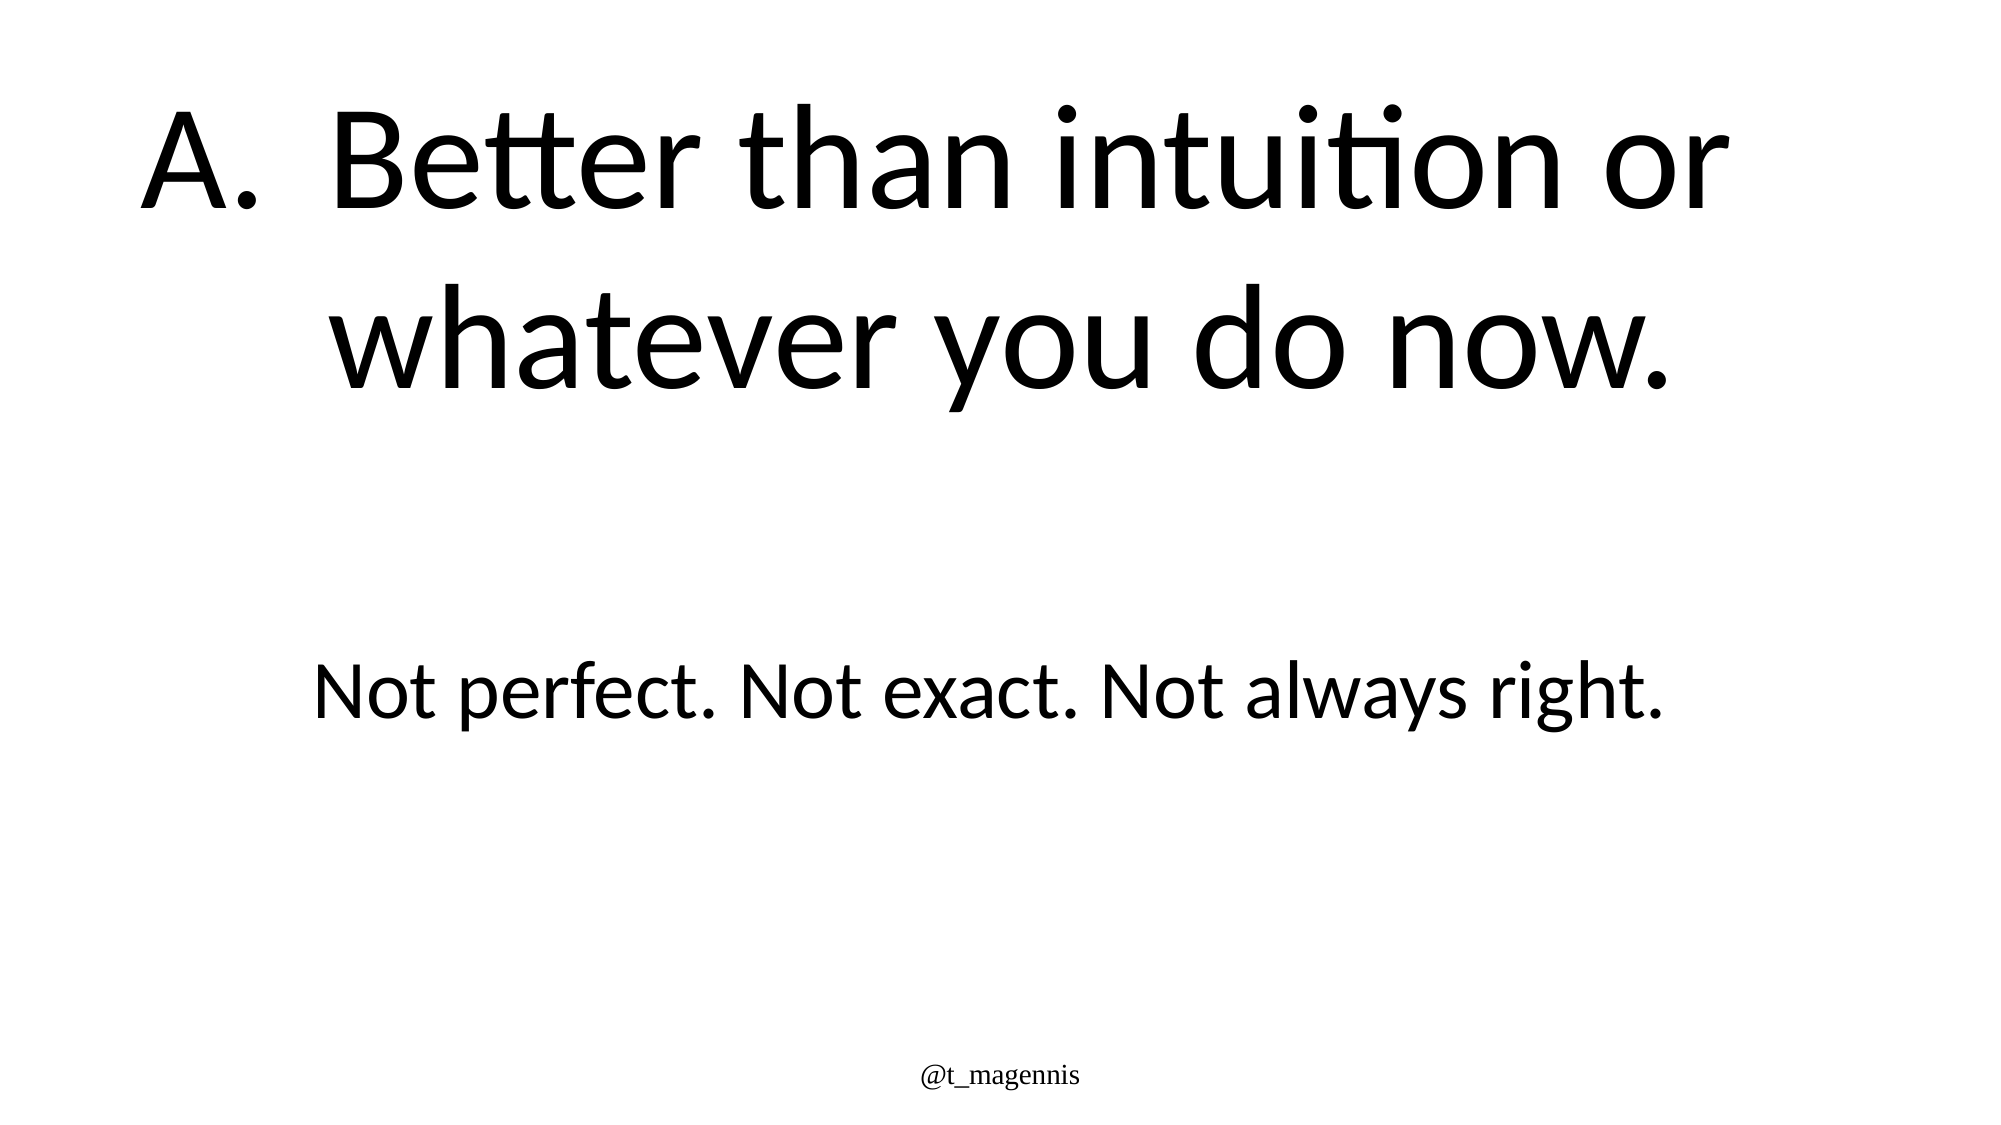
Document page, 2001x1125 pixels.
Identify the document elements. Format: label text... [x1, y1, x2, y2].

text_box Better than intuition or whatever you do now. [125, 51, 1783, 427]
text_box Not perfect. Not exact. Not always right. [297, 627, 1703, 843]
footer @t_magennis [662, 1042, 1338, 1103]
